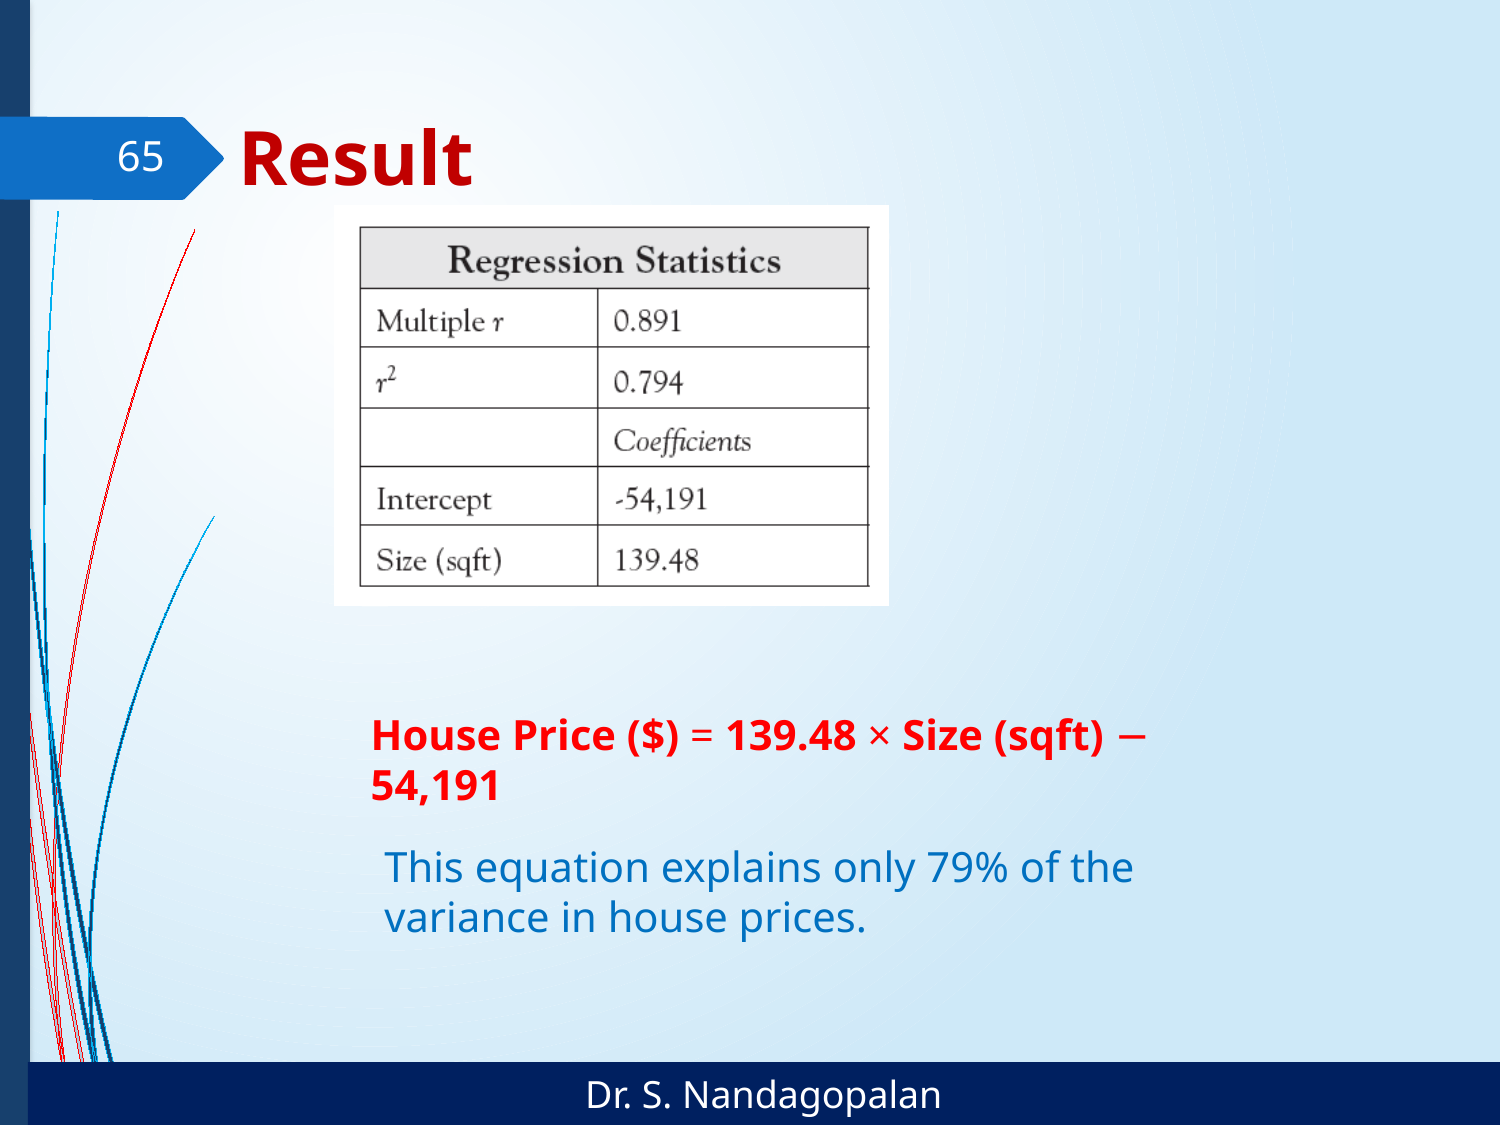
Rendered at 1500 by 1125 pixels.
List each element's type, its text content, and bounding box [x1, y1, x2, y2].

text_box House Price ($) = 139.48 × Size (sqft) − 54,191 [355, 701, 1291, 817]
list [333, 205, 889, 606]
text_box This equation explains only 79% of the variance in house prices. [369, 833, 1181, 949]
title Result [223, 102, 1400, 249]
slide_number 65 [70, 129, 180, 188]
